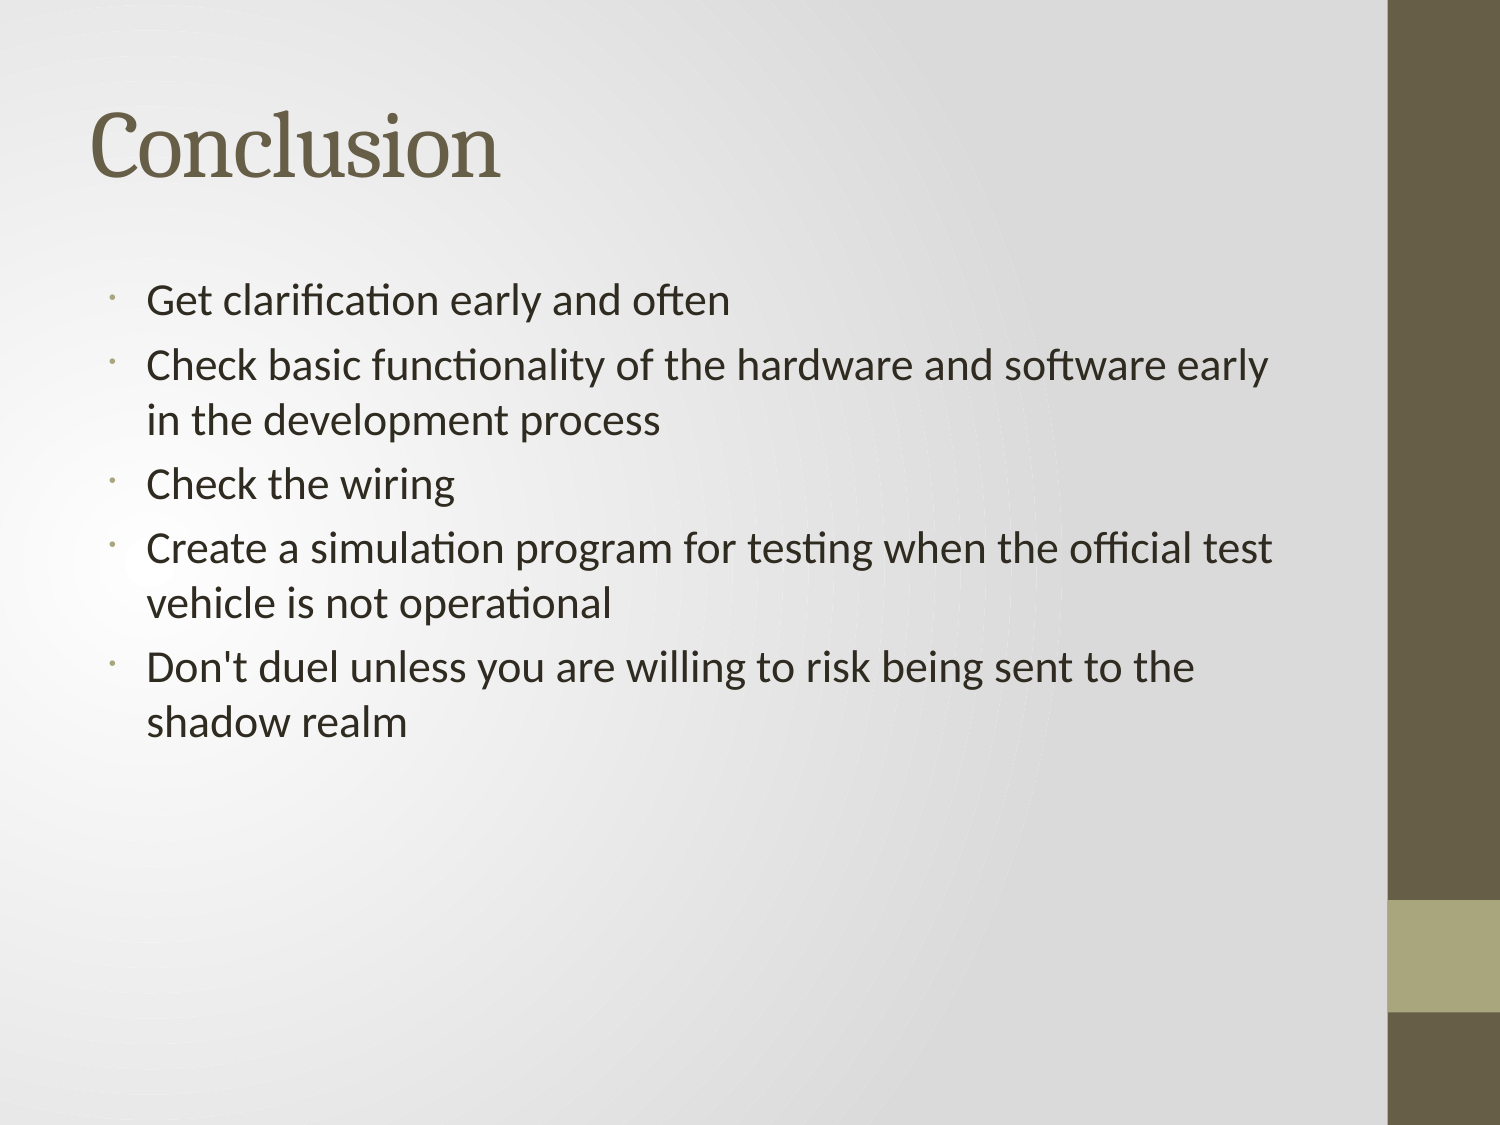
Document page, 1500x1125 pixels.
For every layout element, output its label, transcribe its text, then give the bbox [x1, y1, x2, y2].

title Conclusion [75, 45, 1325, 233]
list Get clarification early and often Check basic functionality of the hardware and software early in the development process Check the wiring Create a simulation program for testing when the official test vehicle is not operational Don't duel unless you are willing to risk being sent to the shadow realm [75, 262, 1325, 1050]
